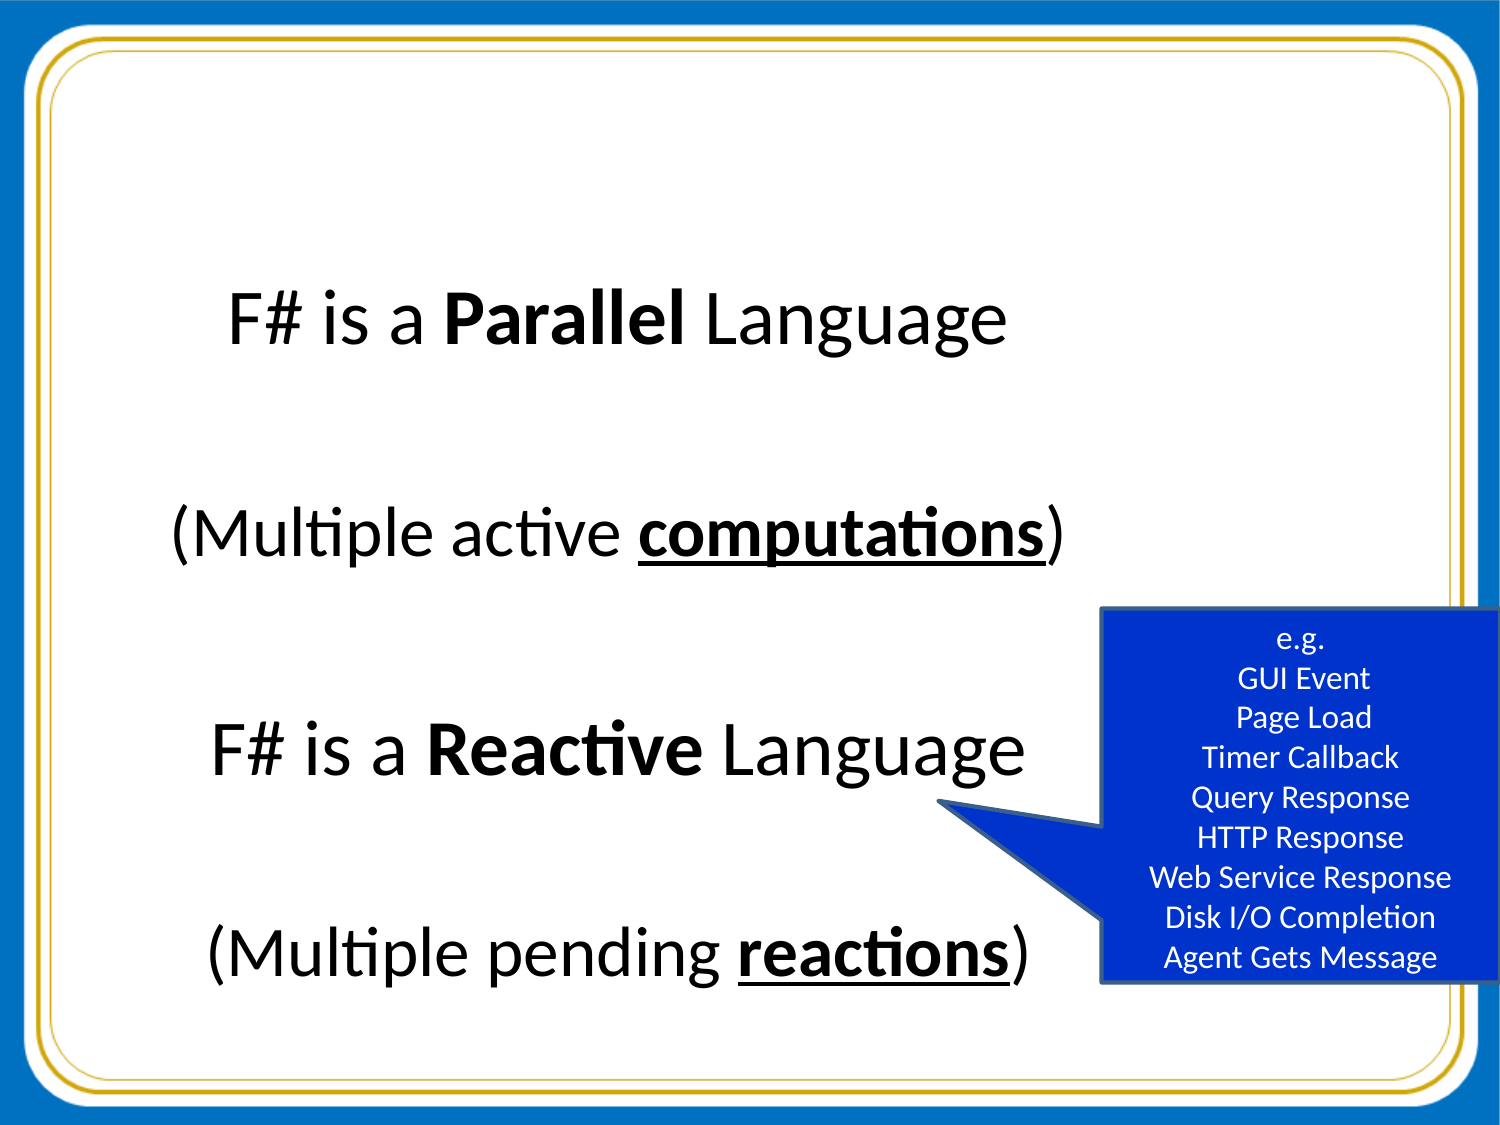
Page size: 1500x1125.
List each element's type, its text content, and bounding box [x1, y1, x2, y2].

list F# is a Parallel Language (Multiple active computations) F# is a Reactive Language (Multiple pending reactions) [88, 257, 1149, 1005]
picture [0, 0, 1500, 1125]
text_box e.g. GUI Event Page Load Timer Callback Query Response HTTP Response Web Service Response Disk I/O Completion Agent Gets Message [936, 606, 1500, 985]
